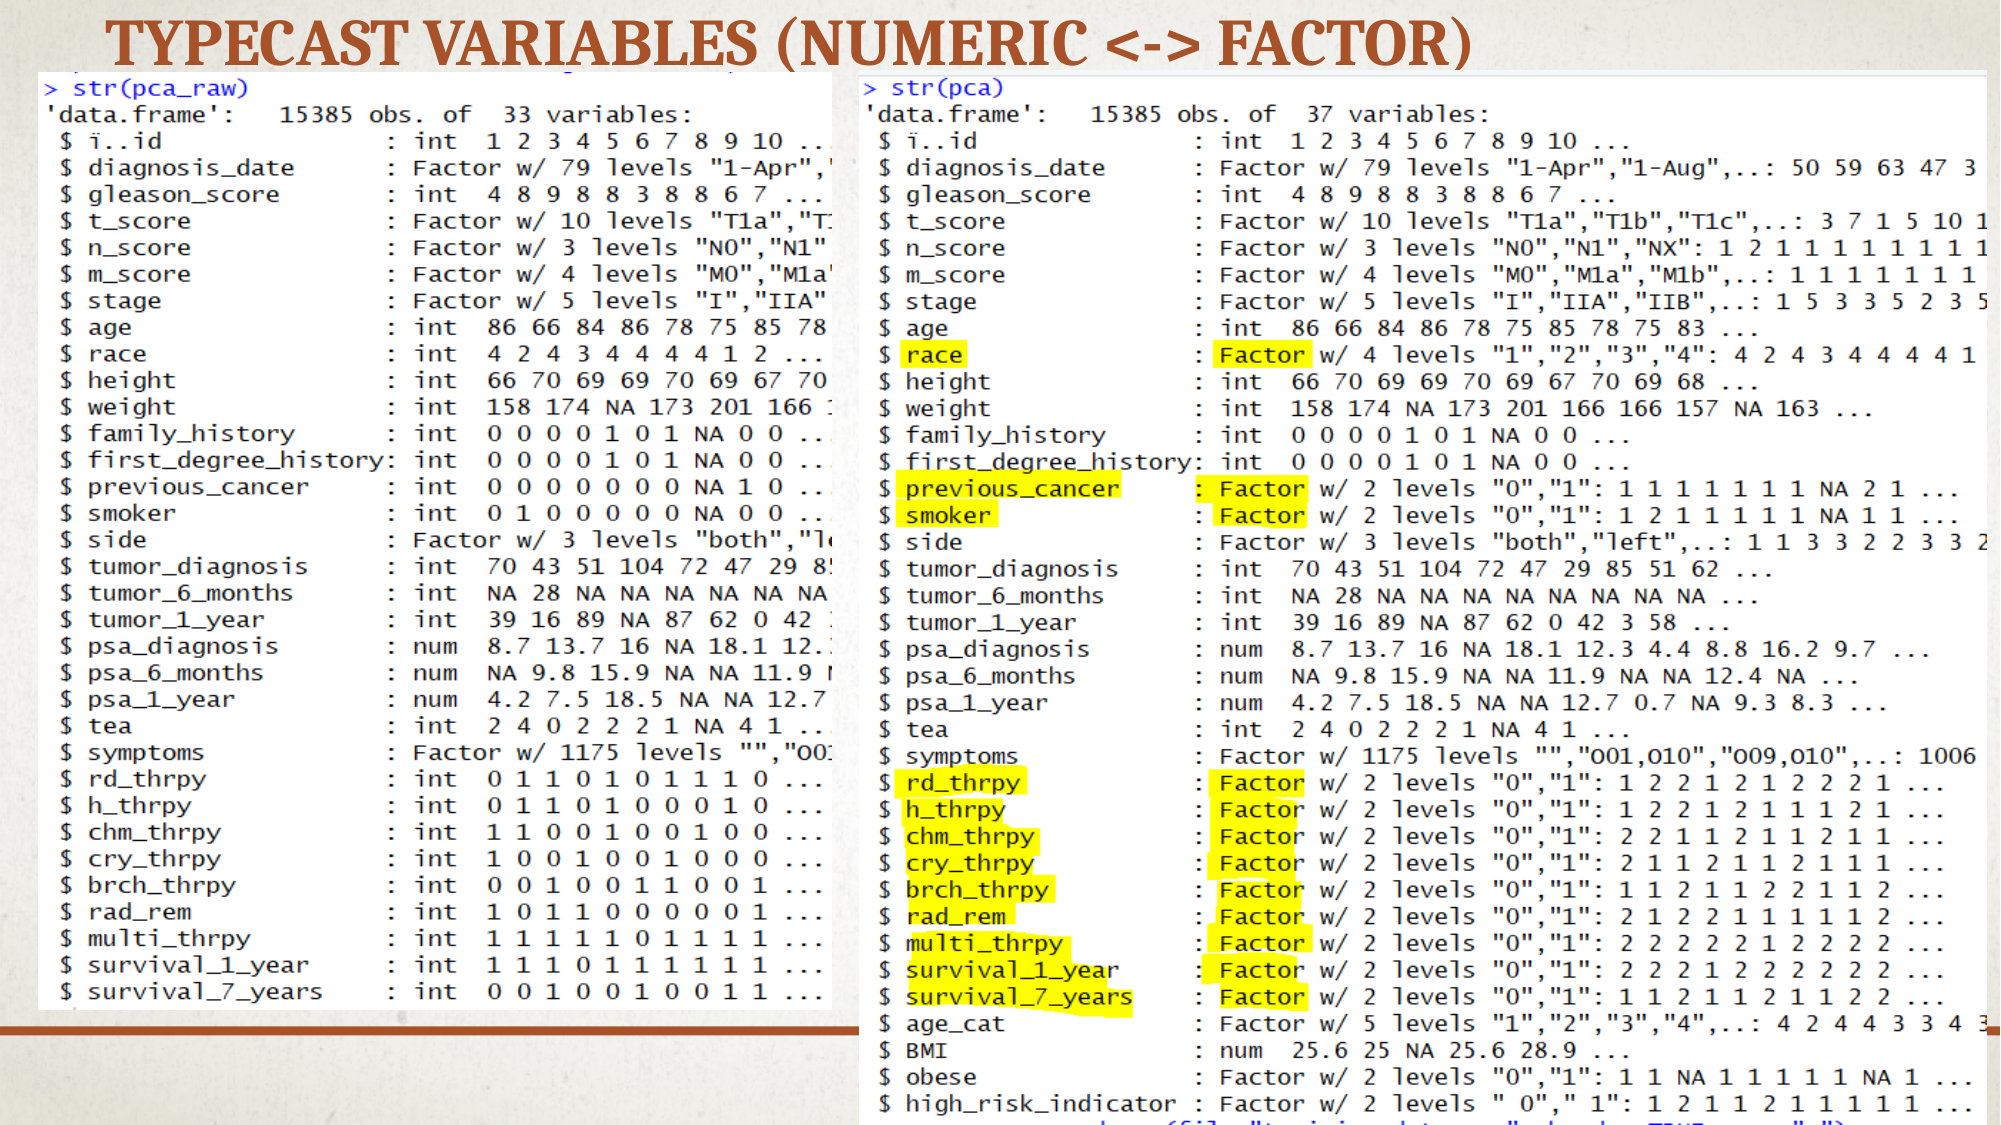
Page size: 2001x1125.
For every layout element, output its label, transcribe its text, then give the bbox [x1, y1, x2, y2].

picture [0, 0, 2001, 1125]
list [38, 72, 832, 1010]
title Typecast Variables (Numeric <-> Factor) [82, 0, 1658, 88]
